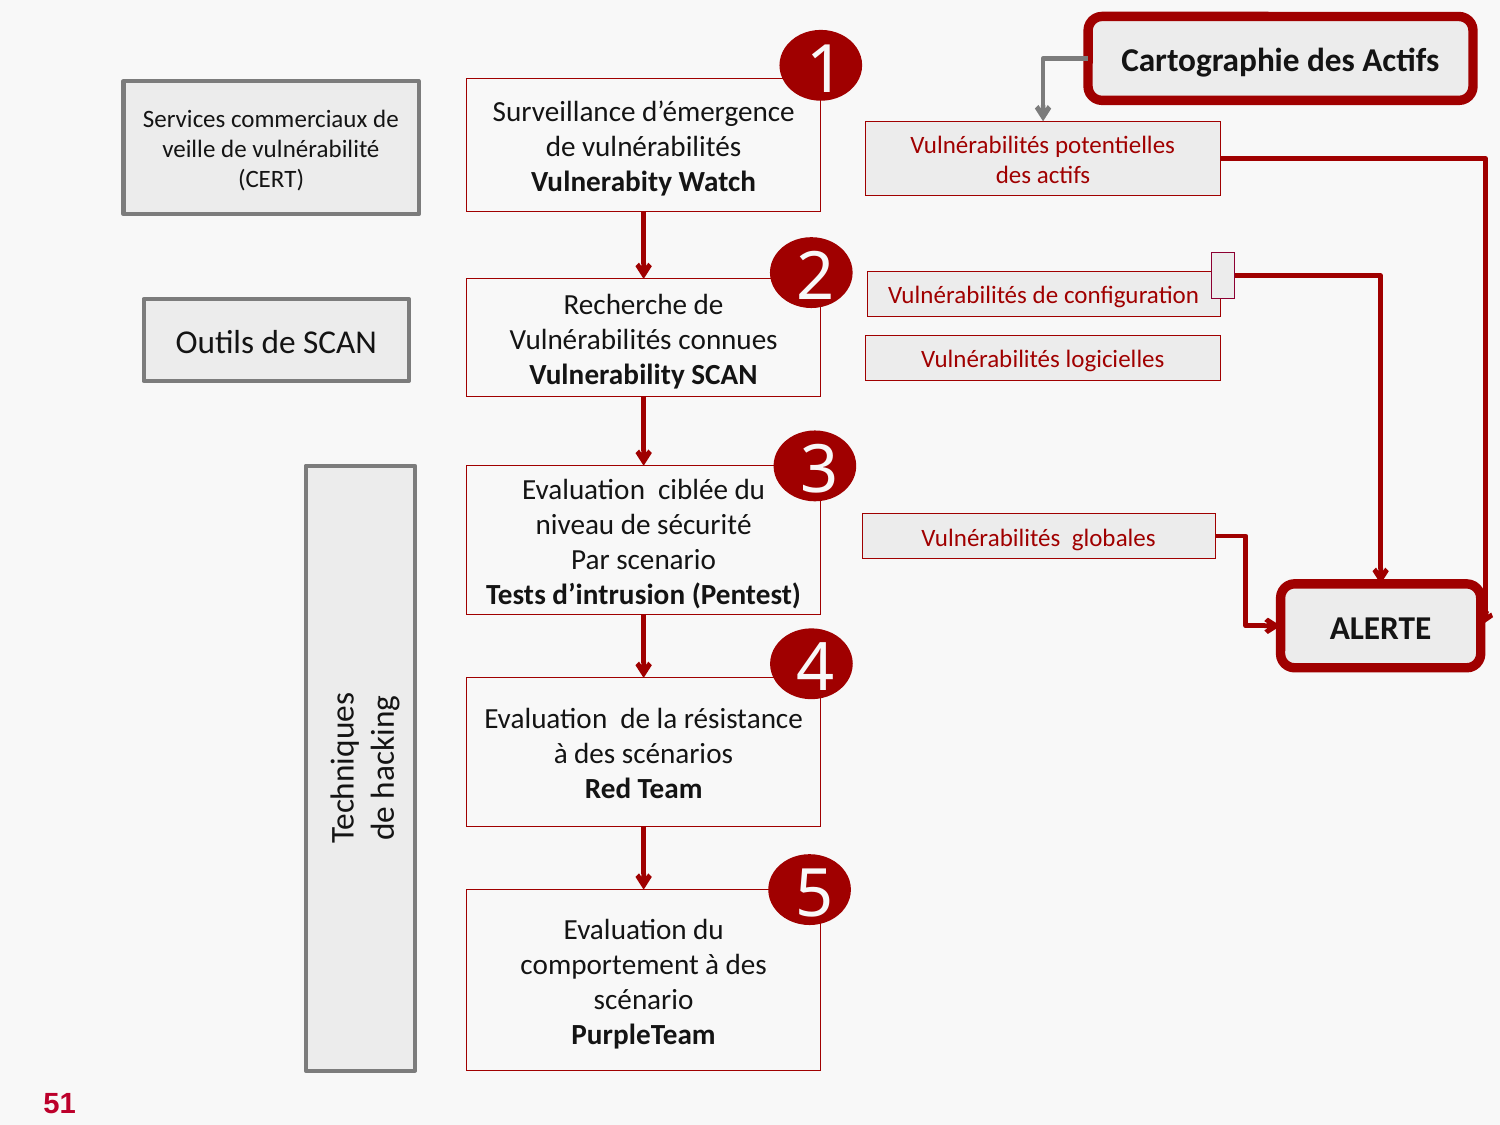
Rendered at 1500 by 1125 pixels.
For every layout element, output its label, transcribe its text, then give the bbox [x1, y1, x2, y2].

text_box 4 [767, 626, 855, 702]
text_box 1 [777, 27, 865, 103]
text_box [1233, 275, 1381, 585]
text_box [1211, 252, 1215, 299]
text_box Evaluation ciblée du niveau de sécurité Par scenario Tests d’intrusion (Pentest) [466, 465, 821, 615]
text_box Vulnérabilités globales [862, 513, 1215, 559]
text_box 3 [771, 428, 859, 504]
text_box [1042, 58, 1089, 122]
text_box Evaluation du comportement à des scénario PurpleTeam [466, 889, 821, 1071]
text_box ALERTE [1278, 633, 1483, 670]
text_box 5 [766, 852, 854, 928]
text_box Outils de SCAN [142, 297, 411, 383]
text_box Evaluation de la résistance à des scénarios Red Team [466, 677, 821, 827]
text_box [1220, 158, 1481, 627]
text_box Techniques de hacking [304, 464, 417, 1073]
text_box Services commerciaux de veille de vulnérabilité (CERT) [121, 79, 421, 216]
text_box Vulnérabilités logicielles [865, 335, 1215, 381]
text_box Cartographie des Actifs [1085, 14, 1476, 103]
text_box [1215, 536, 1281, 627]
text_box Surveillance d’émergence de vulnérabilités Vulnerabity Watch [466, 78, 821, 212]
text_box Vulnérabilités potentielles des actifs [865, 121, 1221, 196]
text_box Recherche de Vulnérabilités connues Vulnerability SCAN [466, 278, 821, 397]
text_box Vulnérabilités de configuration [867, 271, 1215, 317]
text_box 2 [767, 235, 855, 311]
